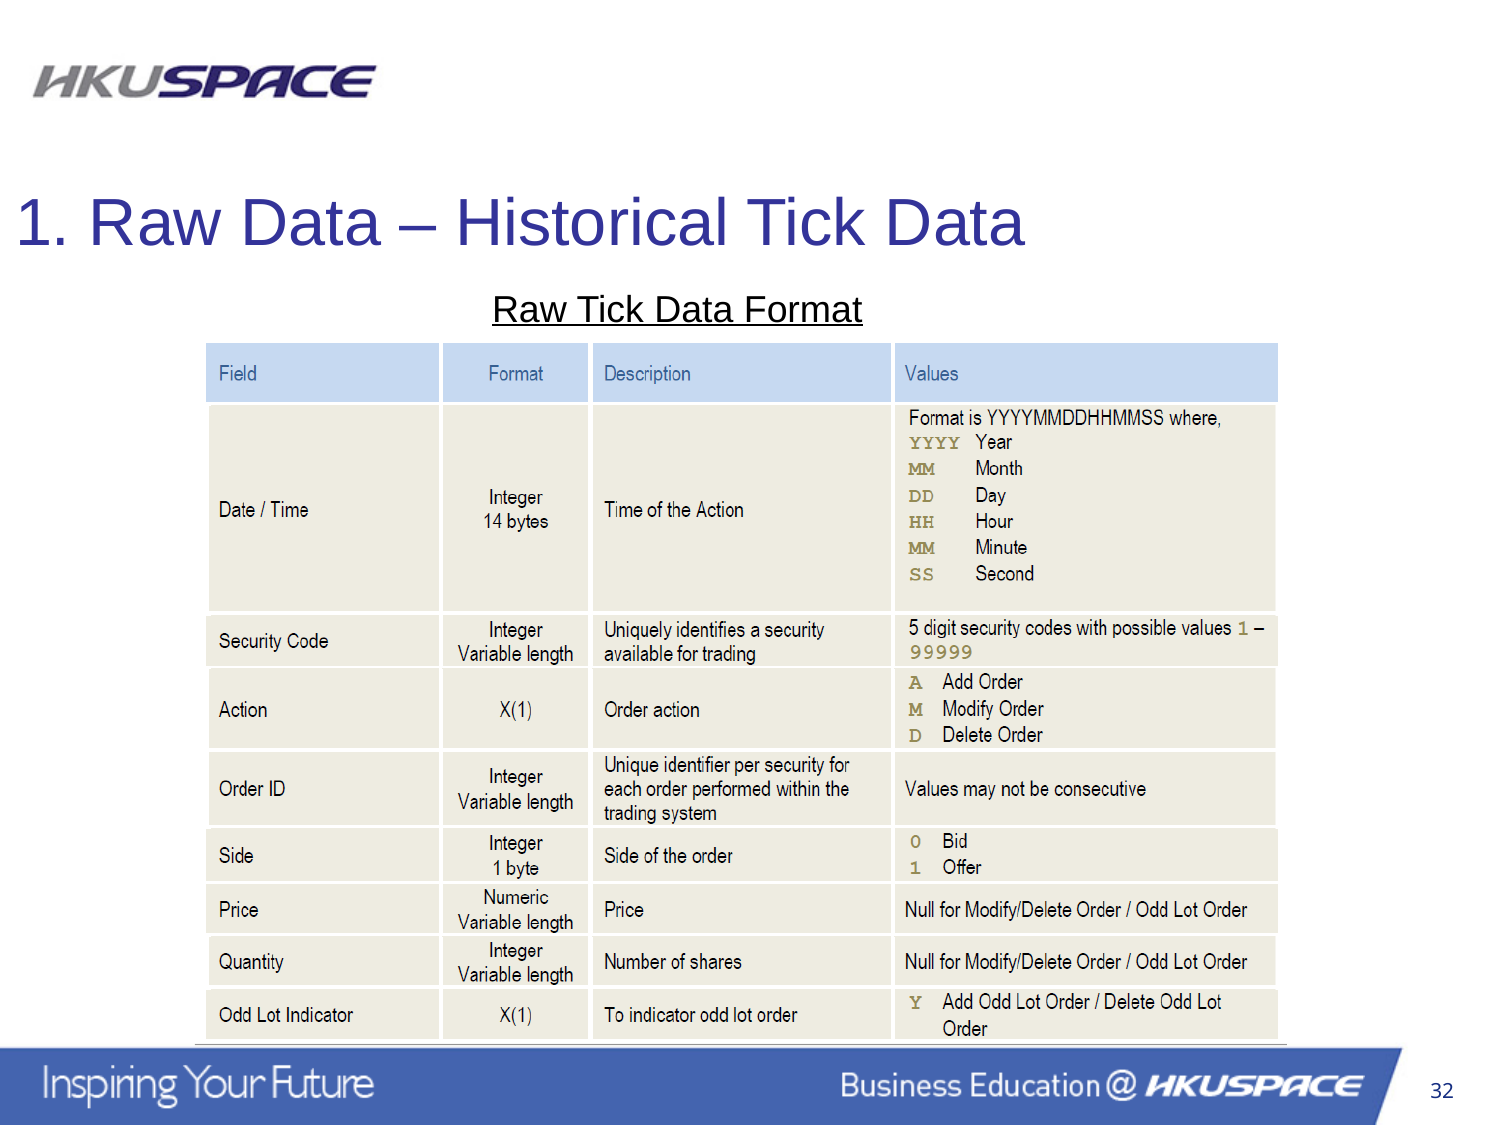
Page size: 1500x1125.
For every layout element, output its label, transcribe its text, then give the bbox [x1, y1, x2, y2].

text_box [878, 278, 1483, 1047]
picture [0, 0, 1500, 1125]
slide_number 32 [1415, 1070, 1499, 1125]
text_box [64, 278, 477, 1047]
title 1. Raw Data – Historical Tick Data [0, 101, 1325, 266]
text_box Raw Tick Data Format [477, 277, 878, 324]
